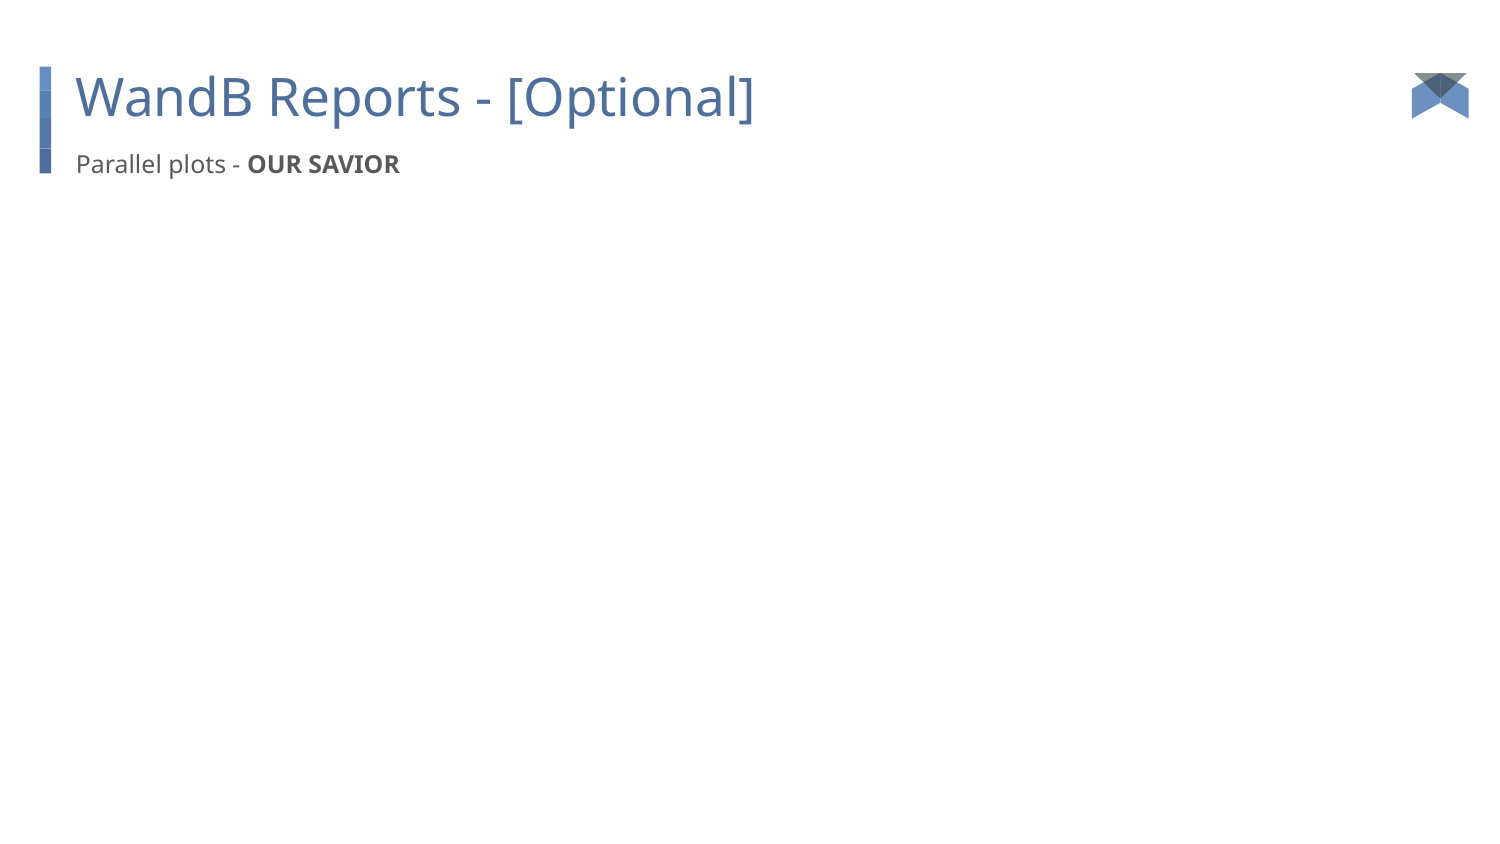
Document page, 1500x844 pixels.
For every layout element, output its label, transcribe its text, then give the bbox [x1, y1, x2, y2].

subtitle Parallel plots - OUR SAVIOR [60, 129, 1449, 194]
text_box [1417, 67, 1464, 125]
title WandB Reports - [Optional] [60, 48, 1449, 129]
